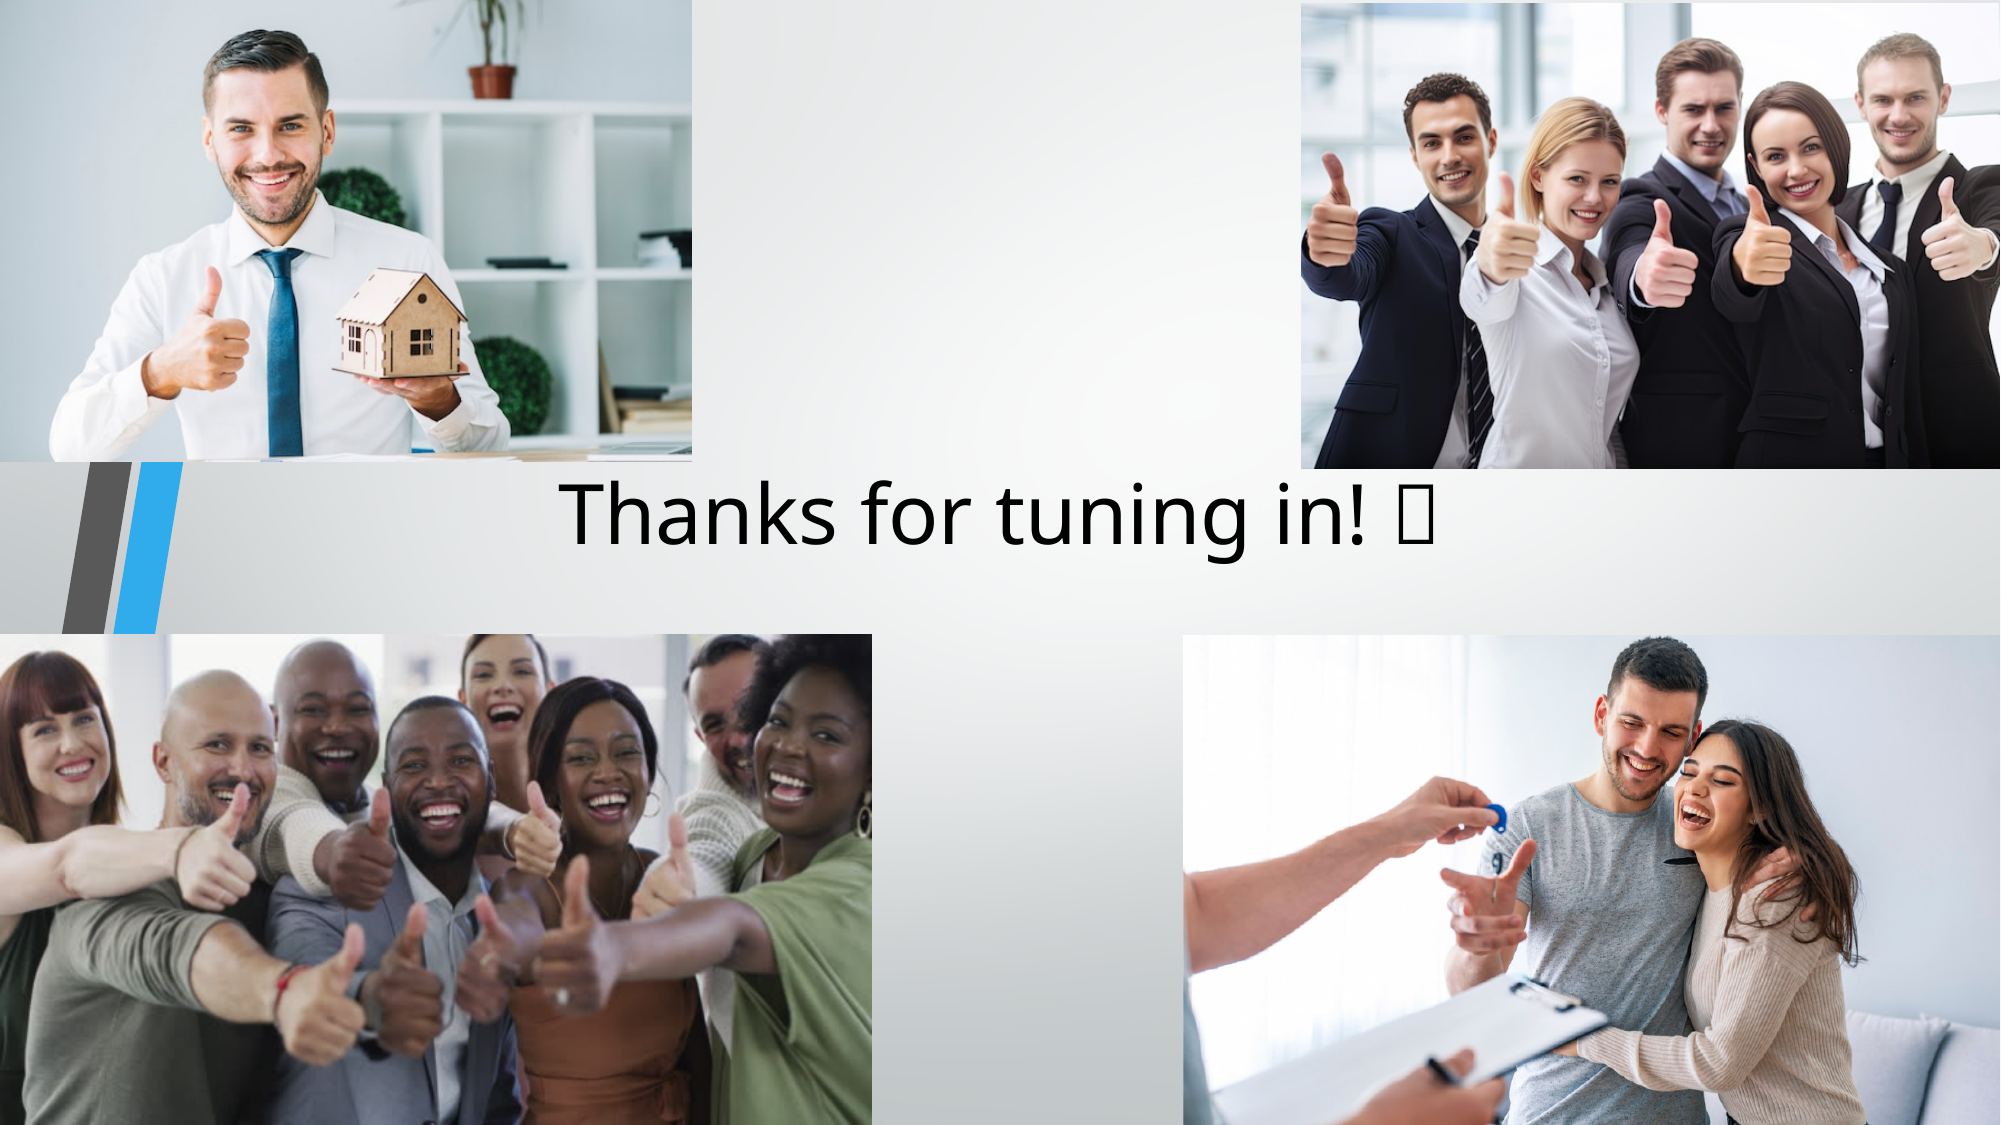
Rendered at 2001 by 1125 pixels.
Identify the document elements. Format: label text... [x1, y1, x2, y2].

picture [0, 634, 873, 1125]
picture [1183, 634, 2000, 1125]
picture [1301, 3, 2000, 470]
picture [0, 0, 692, 463]
title Thanks for tuning in!  [178, 367, 1822, 655]
